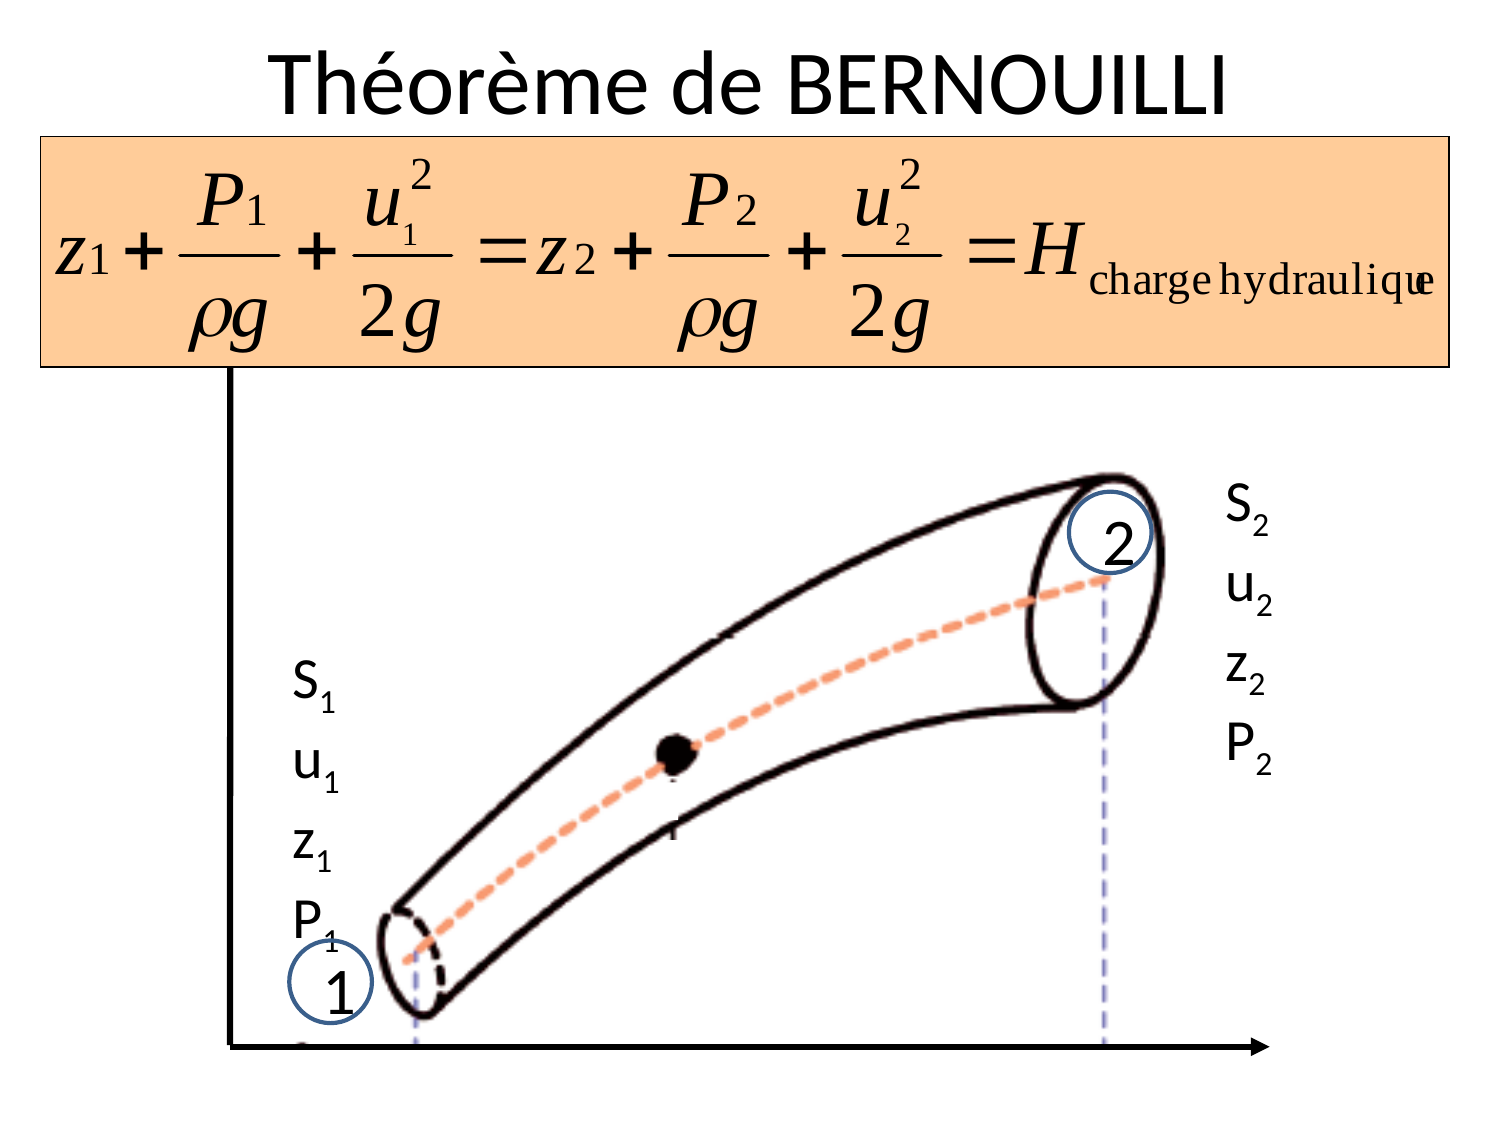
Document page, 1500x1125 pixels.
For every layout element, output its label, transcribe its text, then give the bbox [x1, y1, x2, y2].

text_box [40, 136, 1449, 367]
title Théorème de BERNOUILLI [75, 0, 1425, 135]
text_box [218, 375, 1318, 1125]
